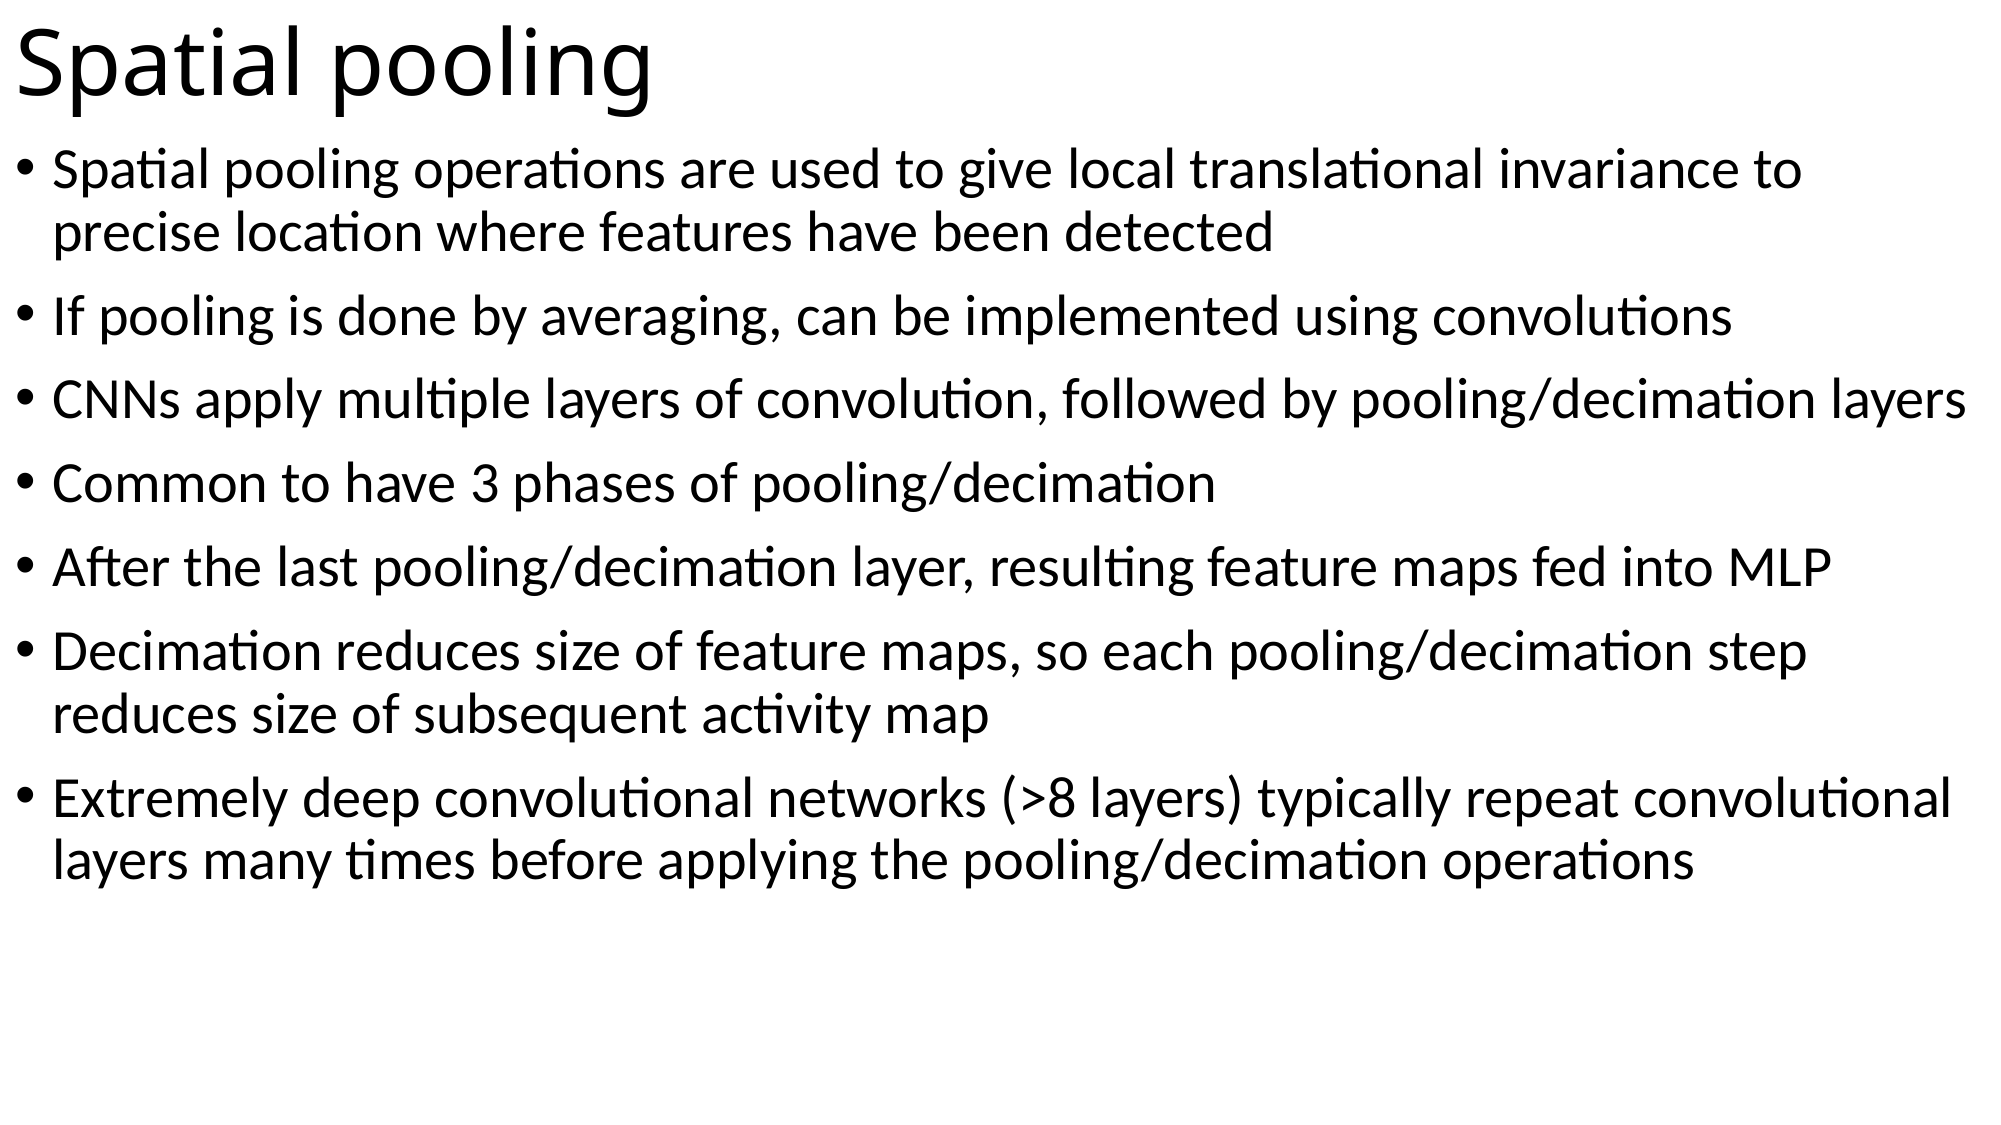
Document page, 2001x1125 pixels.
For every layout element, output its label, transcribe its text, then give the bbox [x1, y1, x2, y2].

title Spatial pooling [0, 0, 1725, 130]
list Spatial pooling operations are used to give local translational invariance to precise location where features have been detected If pooling is done by averaging, can be implemented using convolutions CNNs apply multiple layers of convolution, followed by pooling/decimation layers Common to have 3 phases of pooling/decimation After the last pooling/decimation layer, resulting feature maps fed into MLP Decimation reduces size of feature maps, so each pooling/decimation step reduces size of subsequent activity map Extremely deep convolutional networks (>8 layers) typically repeat convolutional layers many times before applying the pooling/decimation operations [0, 130, 2000, 1125]
